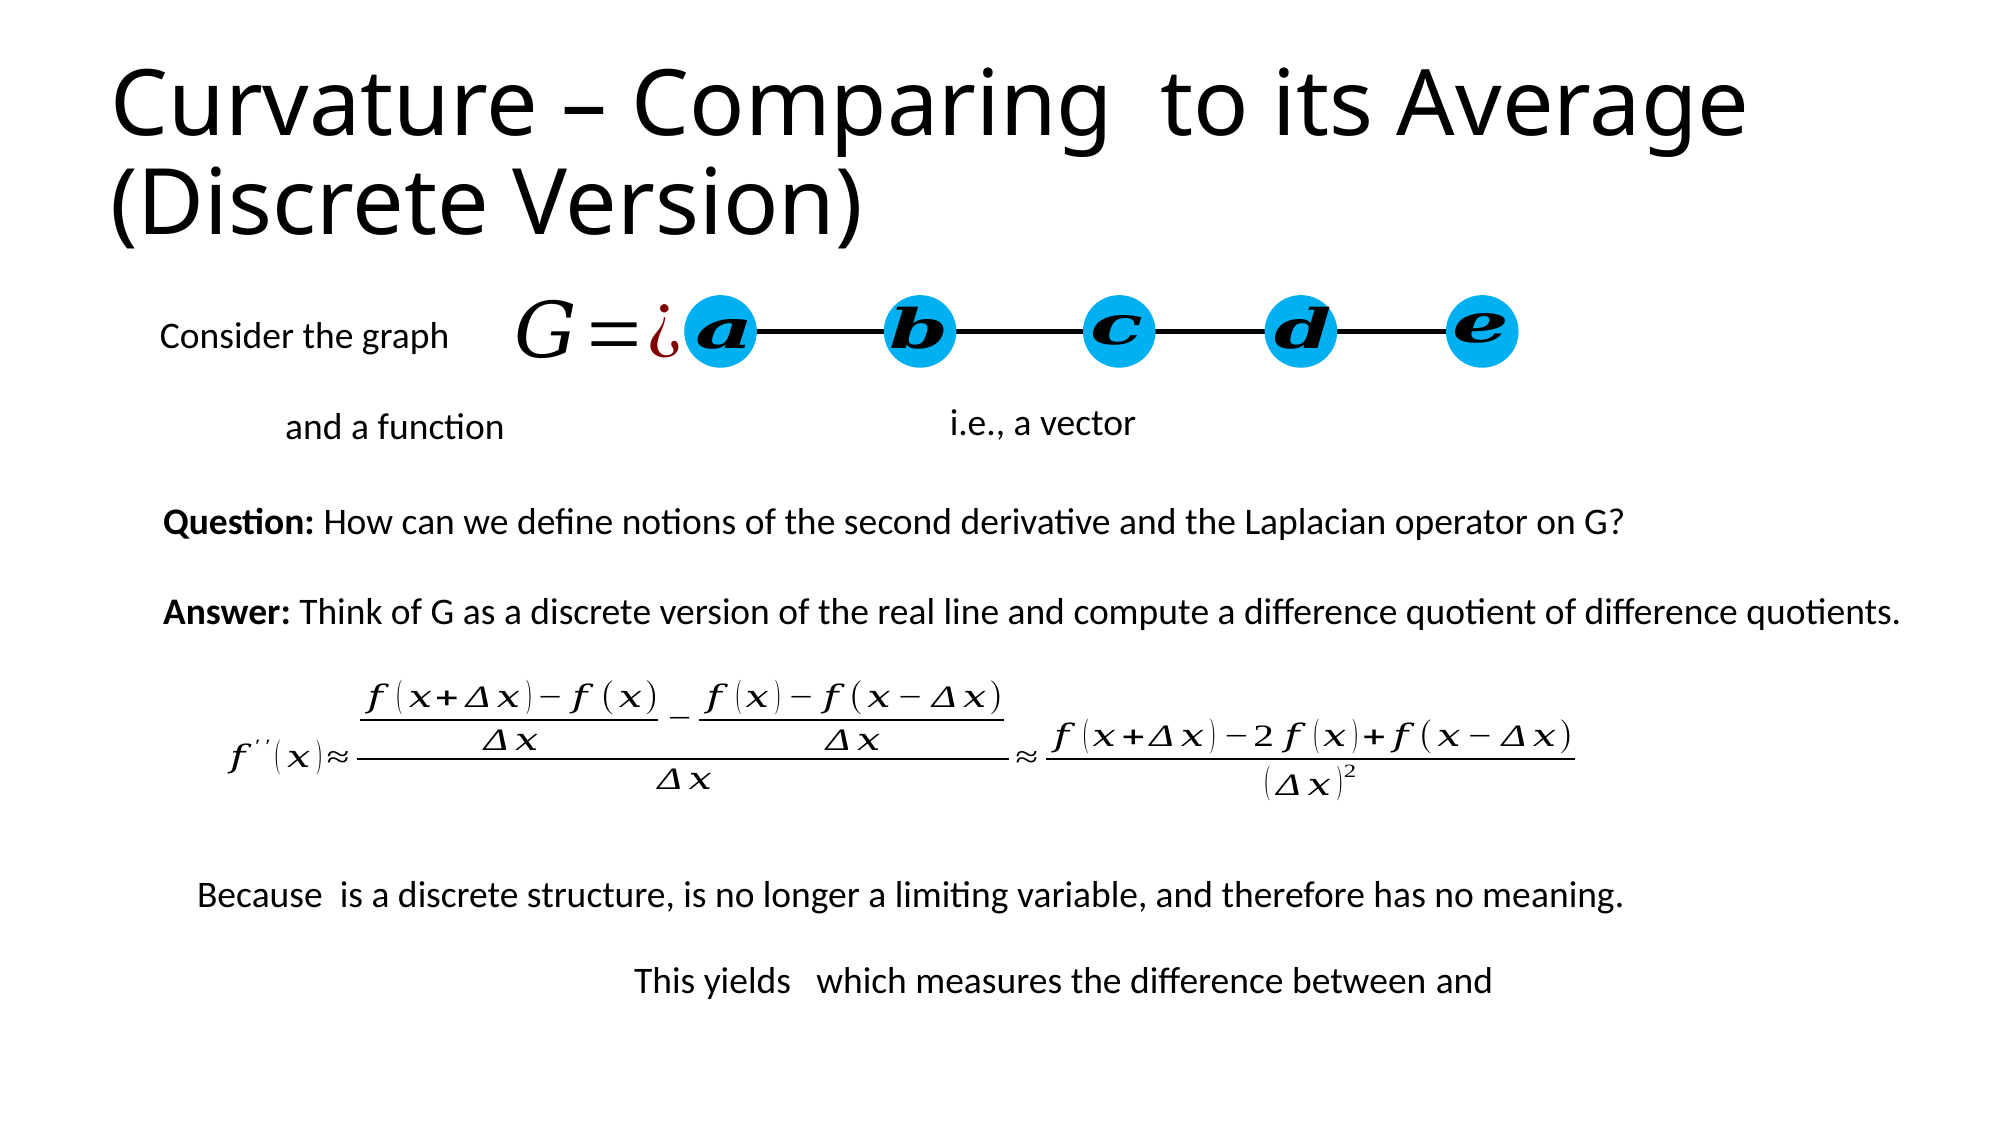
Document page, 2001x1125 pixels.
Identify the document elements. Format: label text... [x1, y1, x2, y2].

text_box Question: How can we define notions of the second derivative and the Laplacian operator on G? Answer: Think of G as a discrete version of the real line and compute a difference quotient of difference quotients. [148, 489, 1919, 640]
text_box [514, 289, 1519, 376]
text_box Consider the graph [145, 303, 474, 363]
